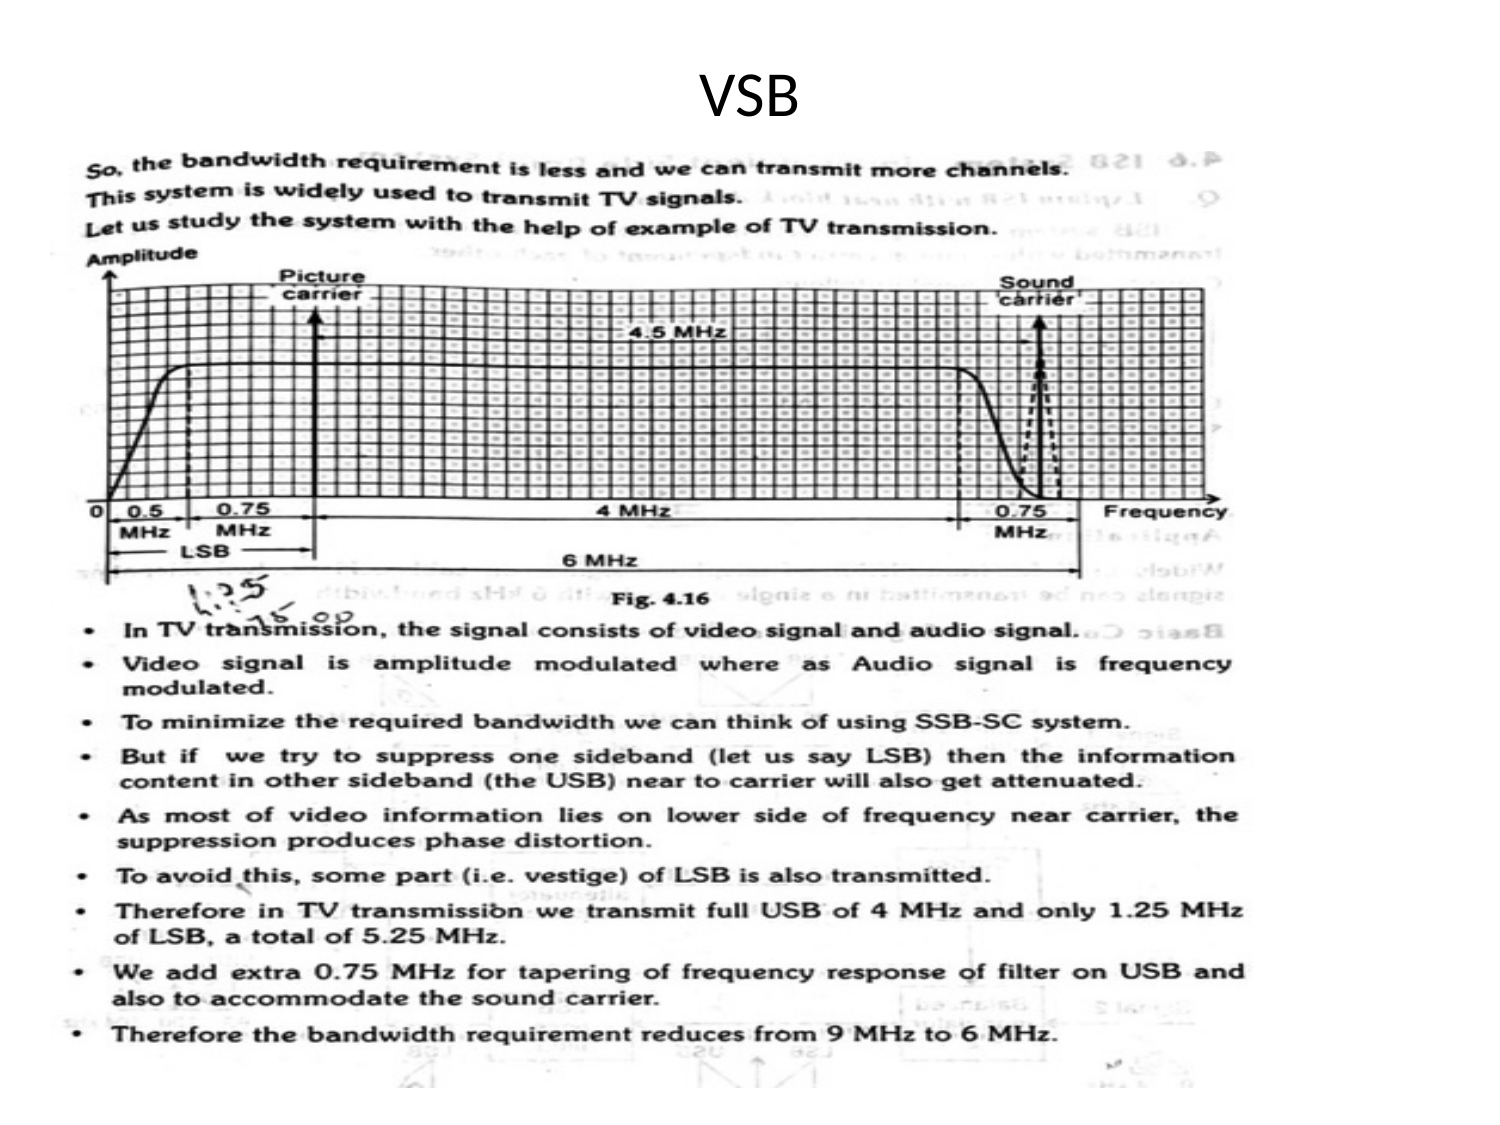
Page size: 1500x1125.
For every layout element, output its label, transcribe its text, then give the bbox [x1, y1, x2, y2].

title VSB [75, 45, 1425, 138]
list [49, 151, 1276, 1088]
